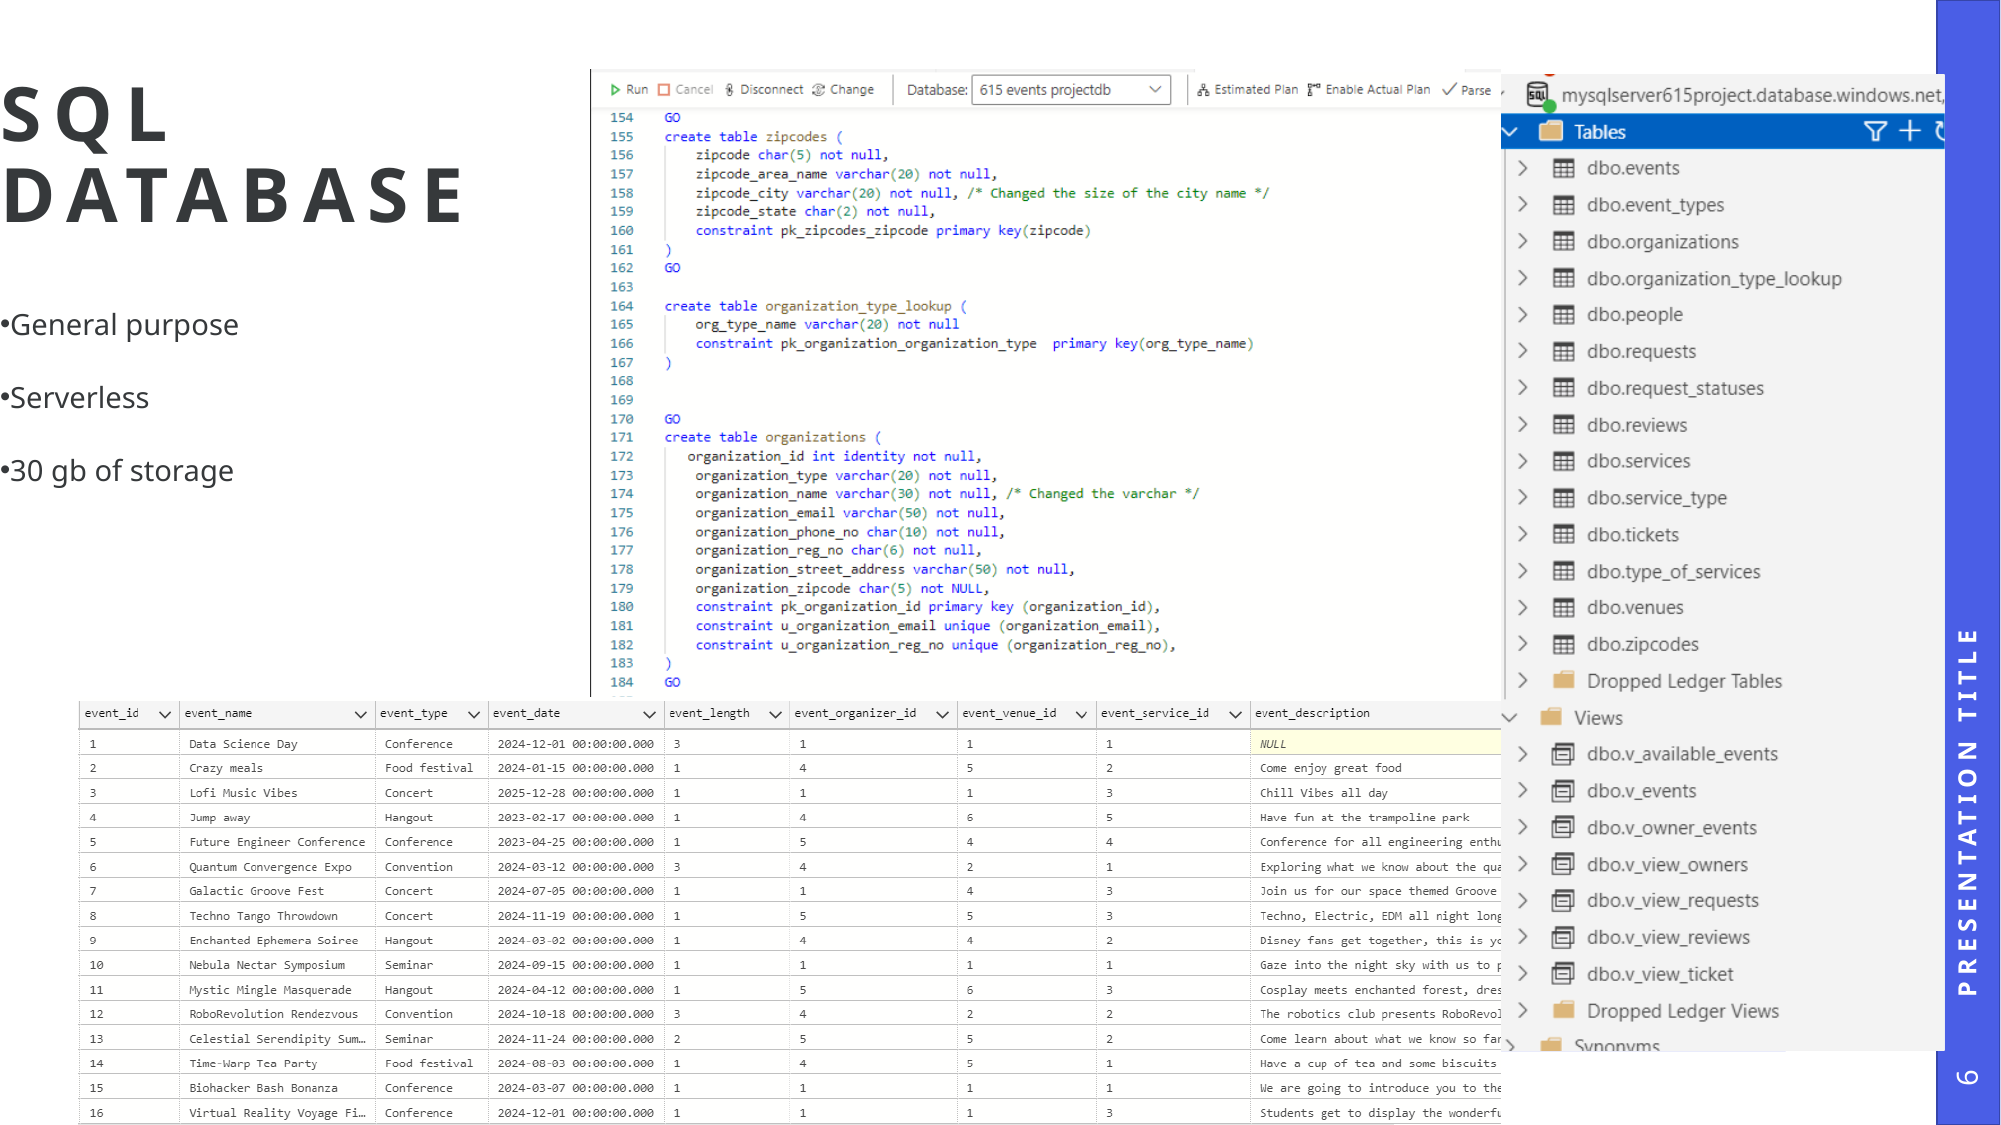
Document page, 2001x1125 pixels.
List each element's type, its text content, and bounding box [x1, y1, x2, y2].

footer Presentation Title [1937, 0, 2000, 1032]
title SQL Database [0, 76, 590, 261]
list General purpose Serverless 30 gb of storage [0, 288, 570, 504]
picture [78, 69, 1945, 1125]
slide_number 6 [1937, 1032, 2000, 1125]
